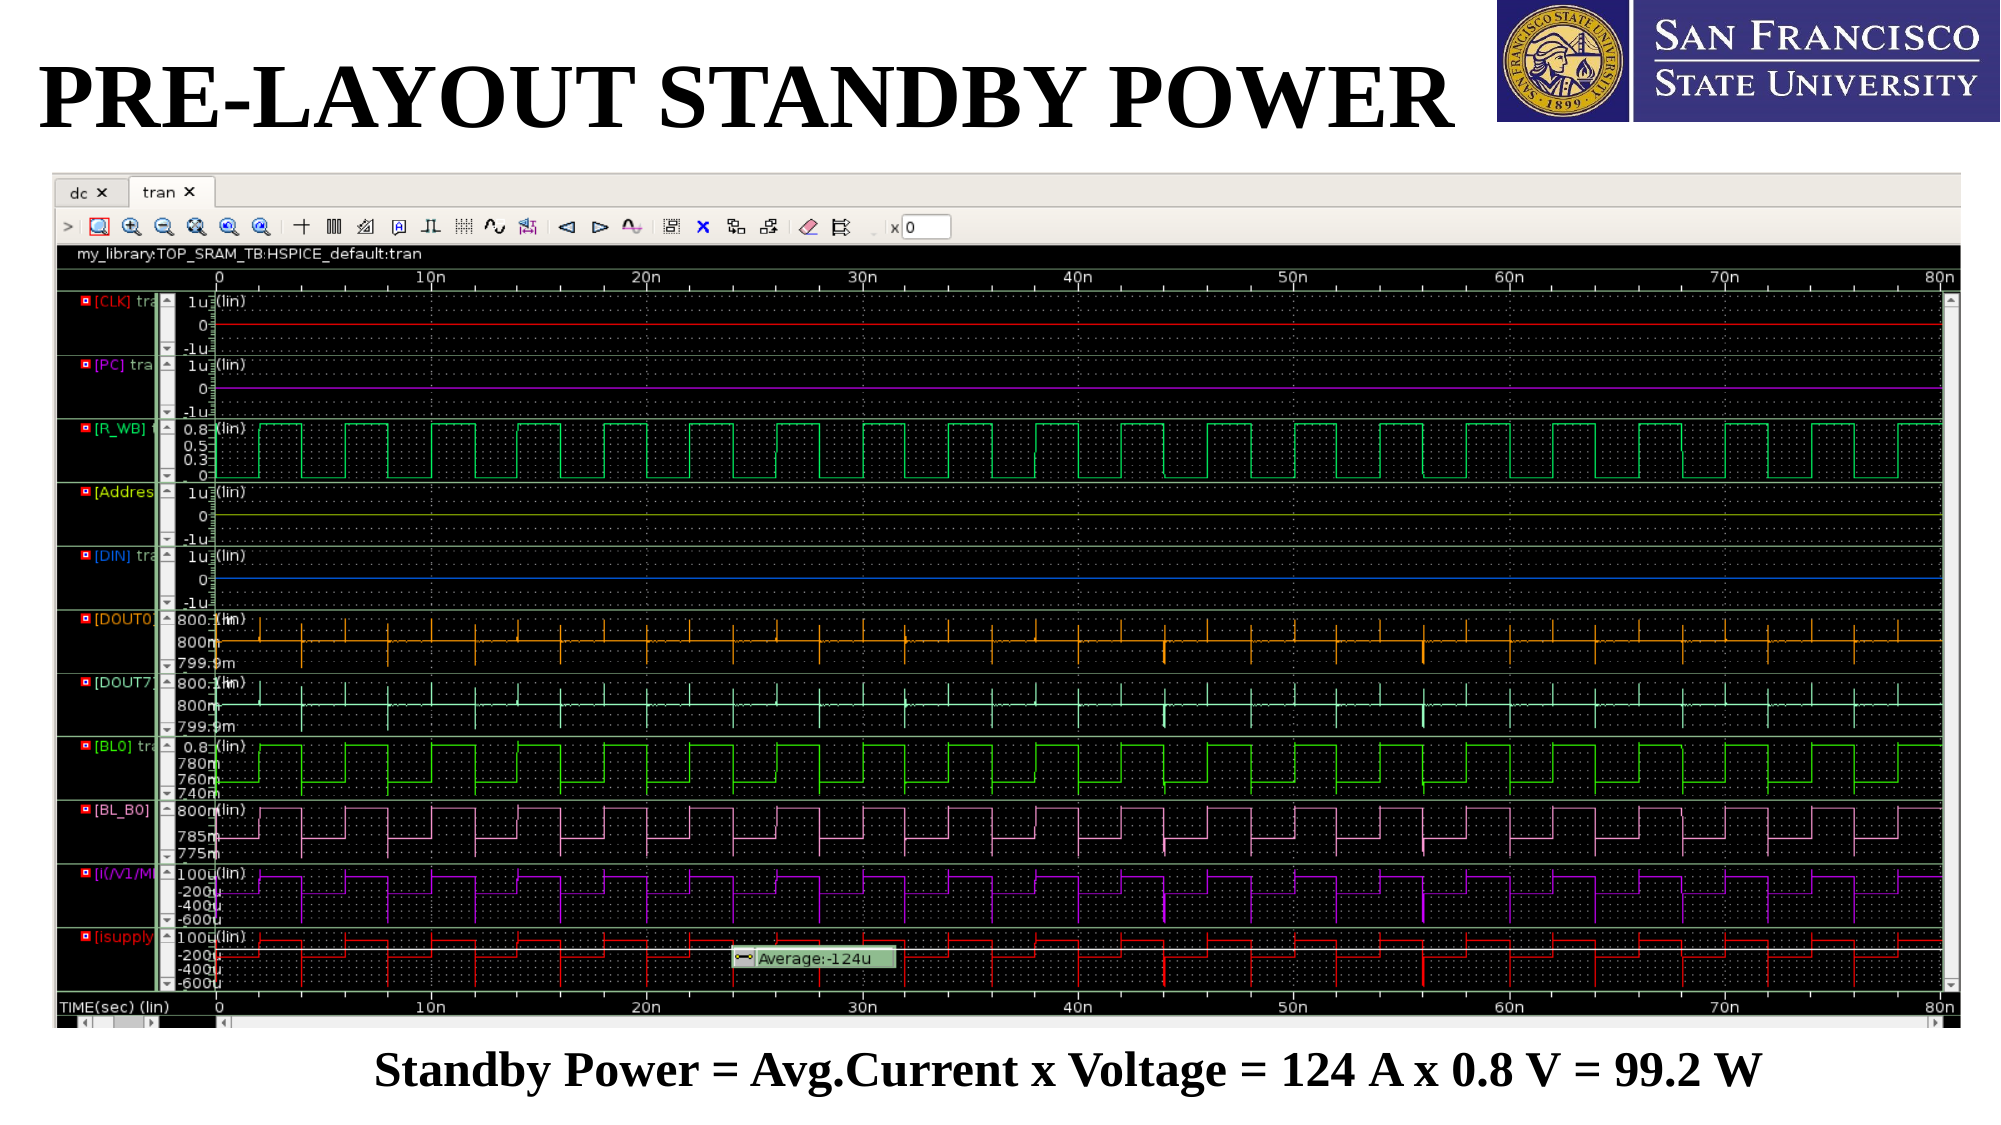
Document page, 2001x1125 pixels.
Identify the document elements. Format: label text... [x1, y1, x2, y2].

title PRE-LAYOUT STANDBY POWER [23, 0, 1749, 207]
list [52, 171, 1961, 1028]
picture [1497, 0, 2000, 123]
